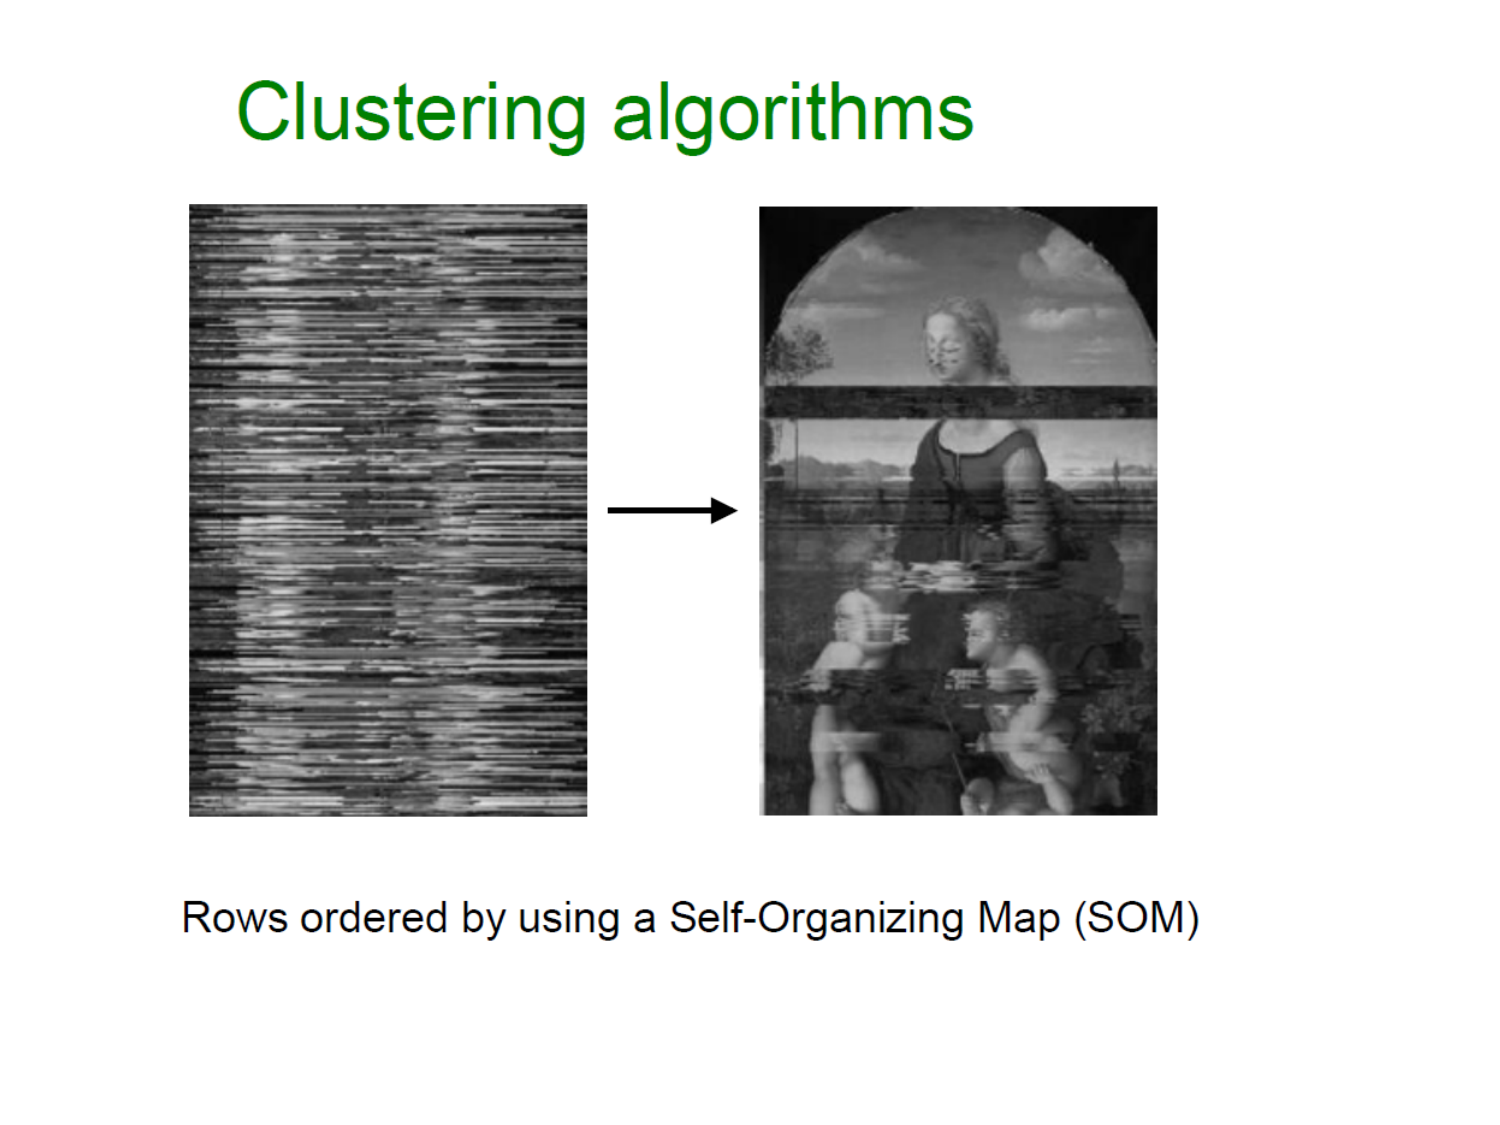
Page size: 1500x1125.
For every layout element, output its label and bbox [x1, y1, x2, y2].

picture [87, 49, 1255, 955]
